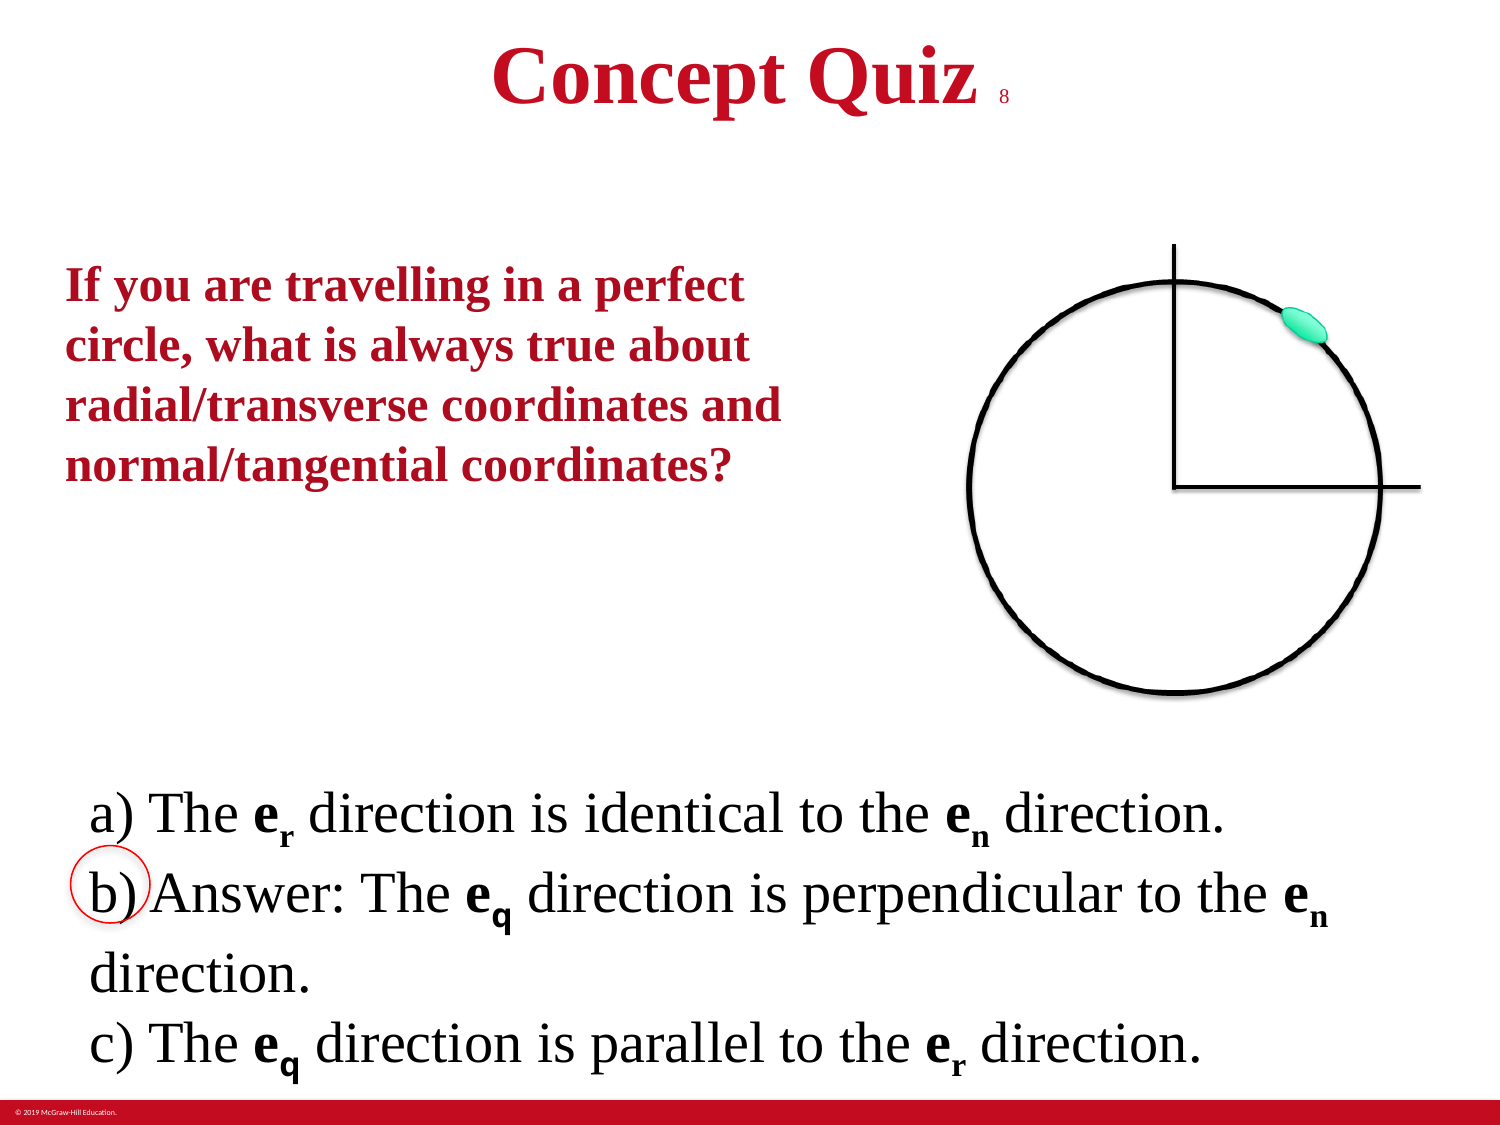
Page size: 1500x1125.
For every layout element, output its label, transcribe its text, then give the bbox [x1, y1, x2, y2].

list If you are travelling in a perfect circle, what is always true about radial/transverse coordinates and normal/tangential coordinates? [50, 243, 800, 500]
title Concept Quiz 8 [75, 12, 1425, 123]
picture [962, 242, 1424, 703]
text_box [69, 844, 151, 924]
list a) The er direction is identical to the en direction. b) Answer: The eq direction is perpendicular to the en direction. c) The eq direction is parallel to the er direction. [75, 767, 1450, 1063]
